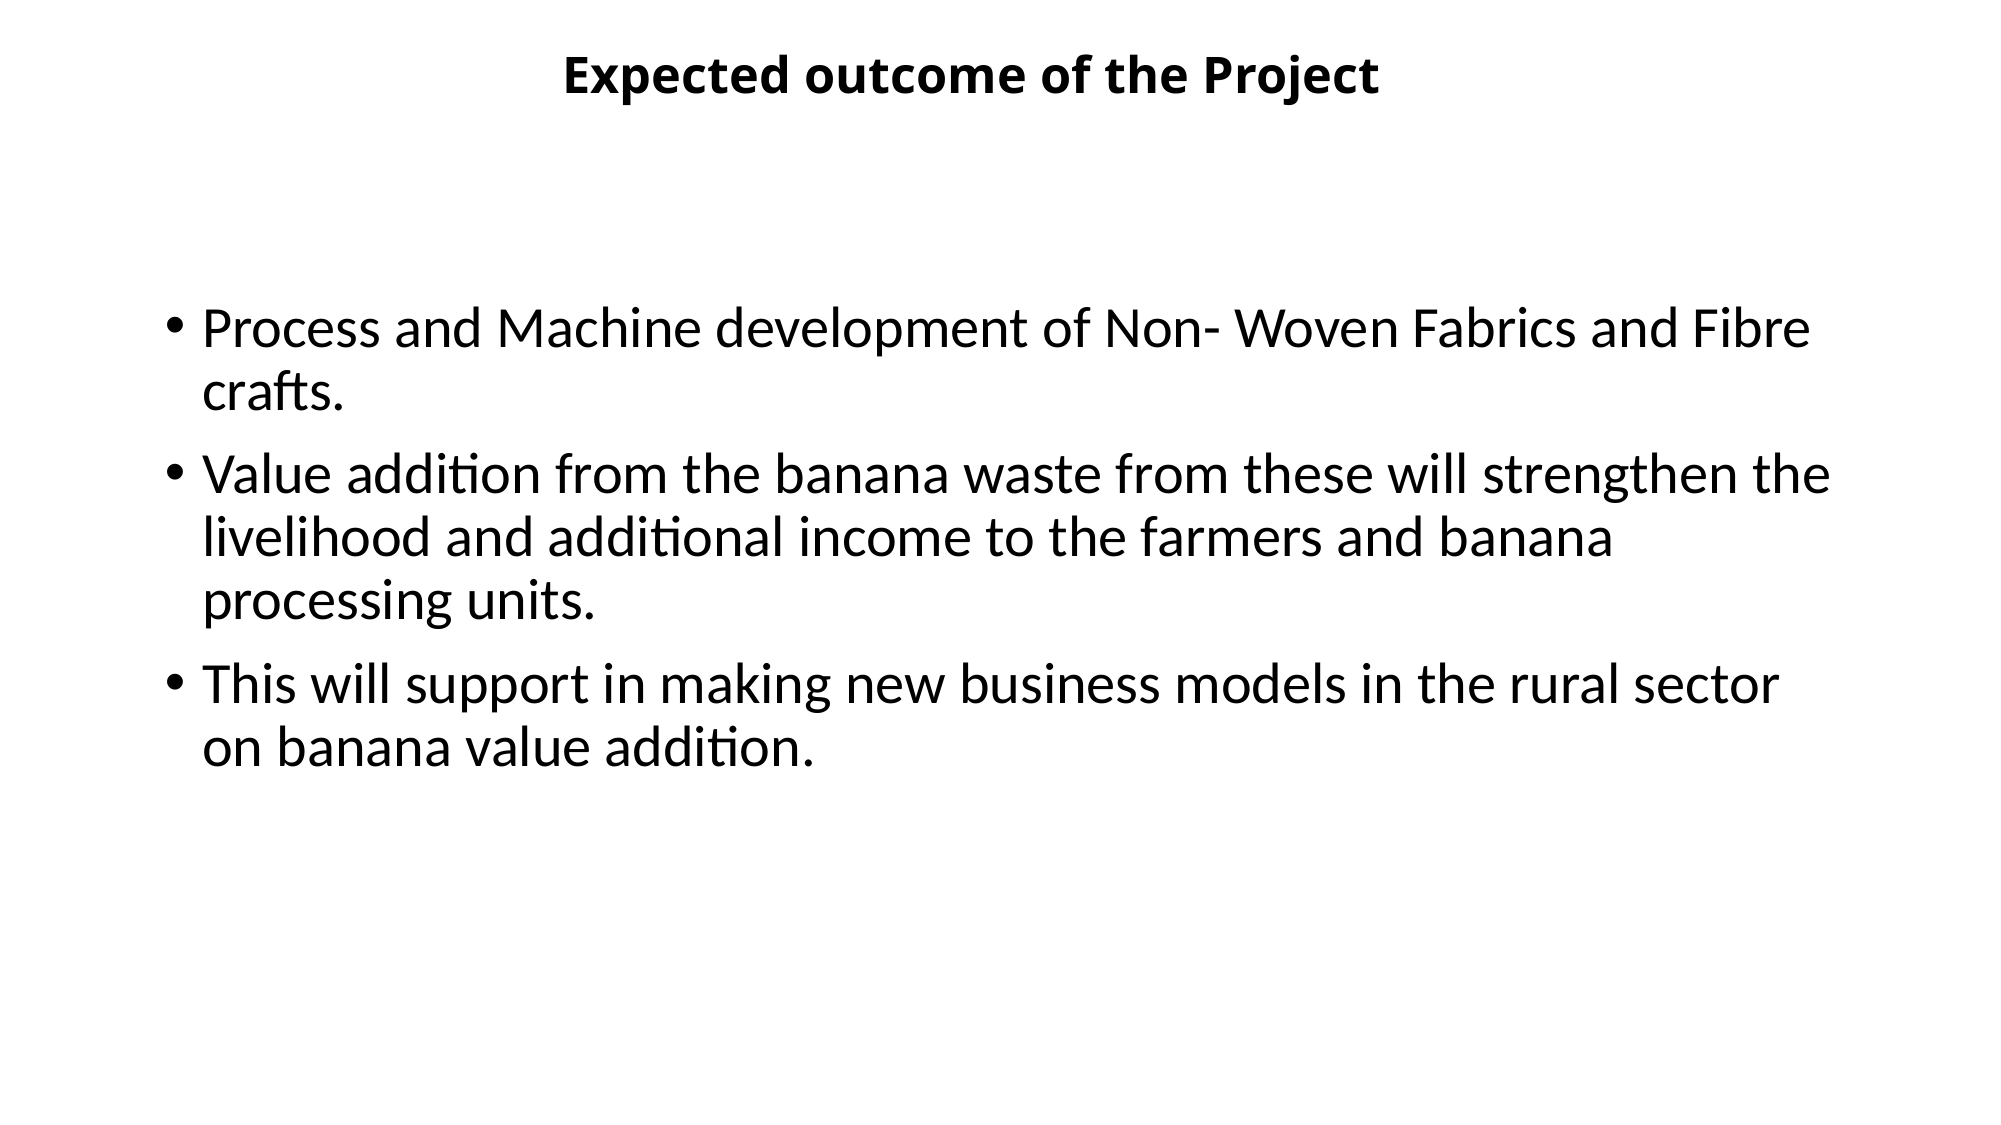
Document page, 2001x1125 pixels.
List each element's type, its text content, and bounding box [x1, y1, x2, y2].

list Process and Machine development of Non- Woven Fabrics and Fibre crafts. Value addition from the banana waste from these will strengthen the livelihood and additional income to the farmers and banana processing units. This will support in making new business models in the rural sector on banana value addition. [149, 198, 1850, 950]
title Expected outcome of the Project [121, 42, 1822, 174]
